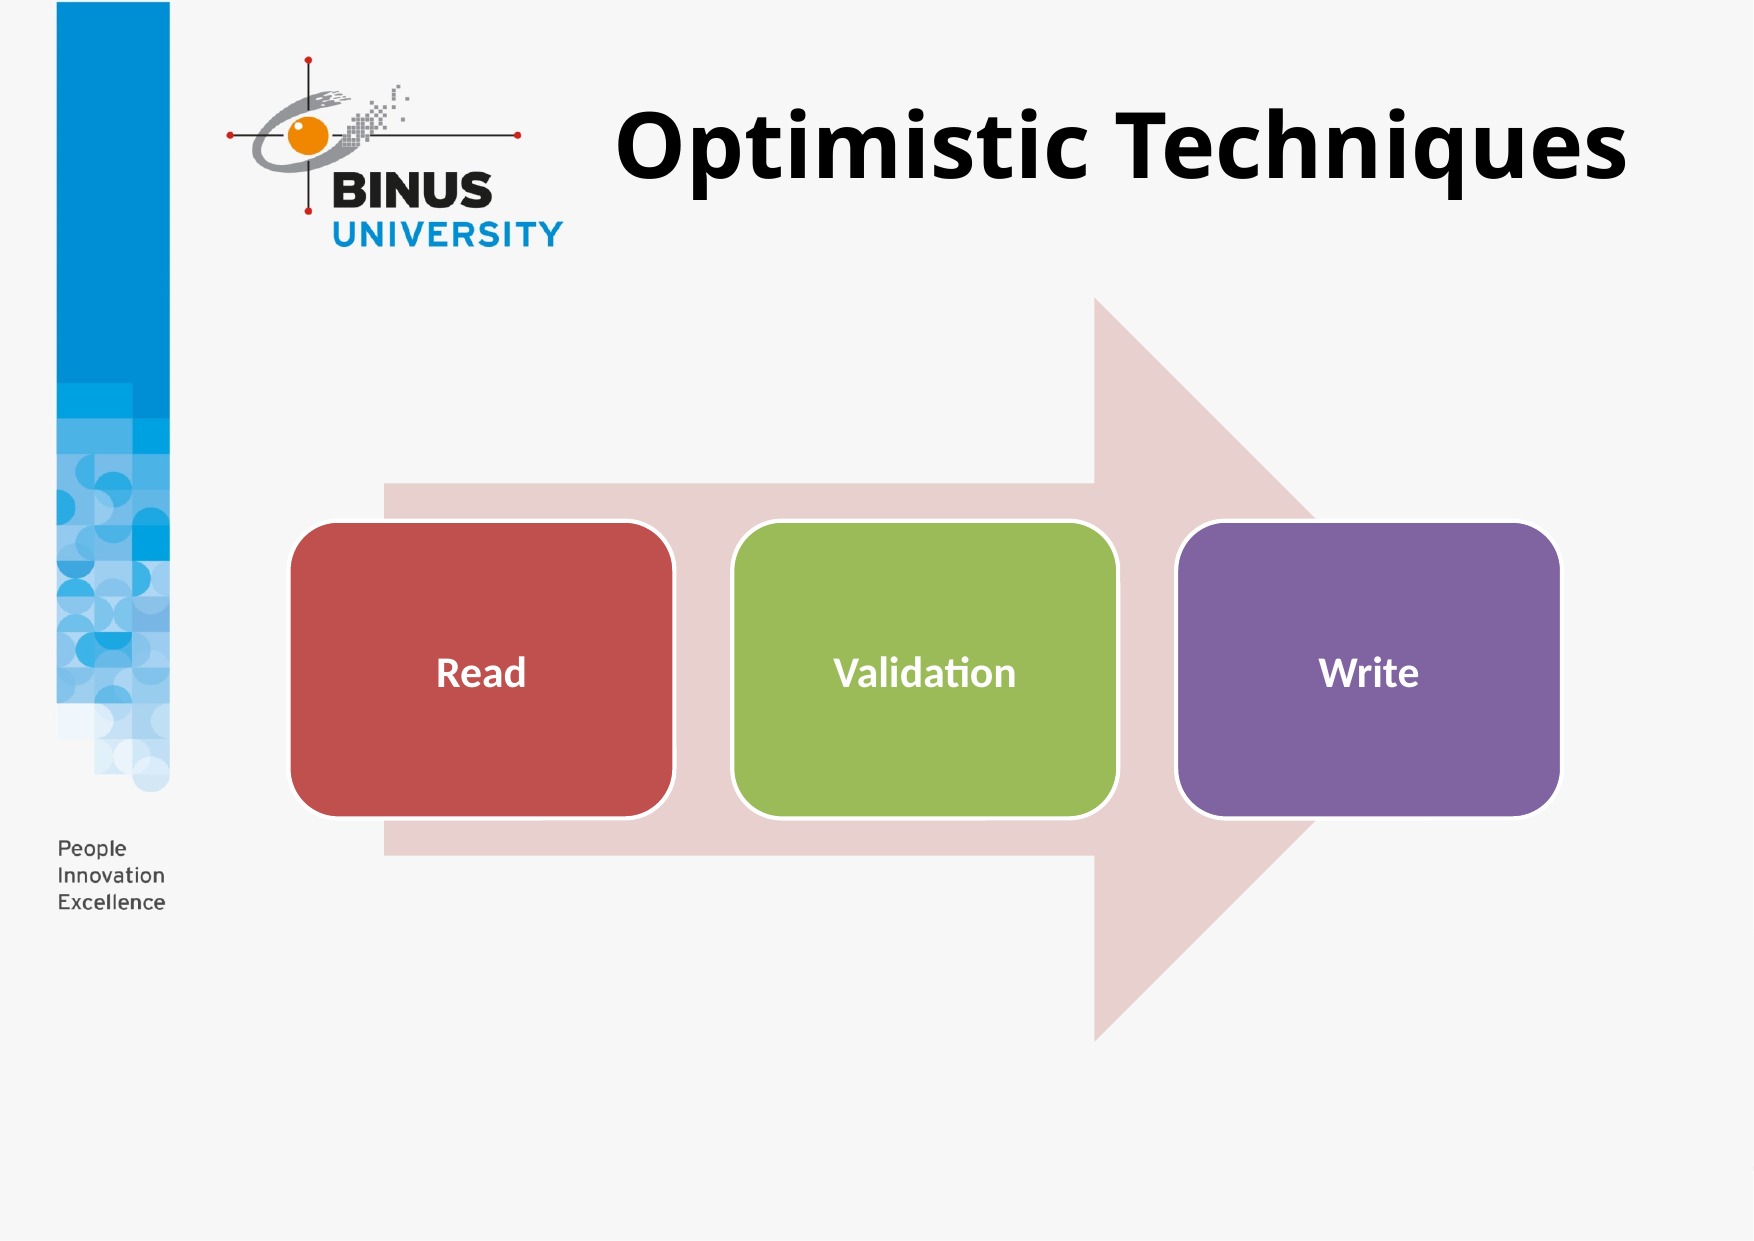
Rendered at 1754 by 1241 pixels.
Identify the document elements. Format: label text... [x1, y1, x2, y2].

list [288, 297, 1563, 1042]
title Optimistic Techniques [598, 91, 1754, 193]
picture [0, 0, 1754, 933]
